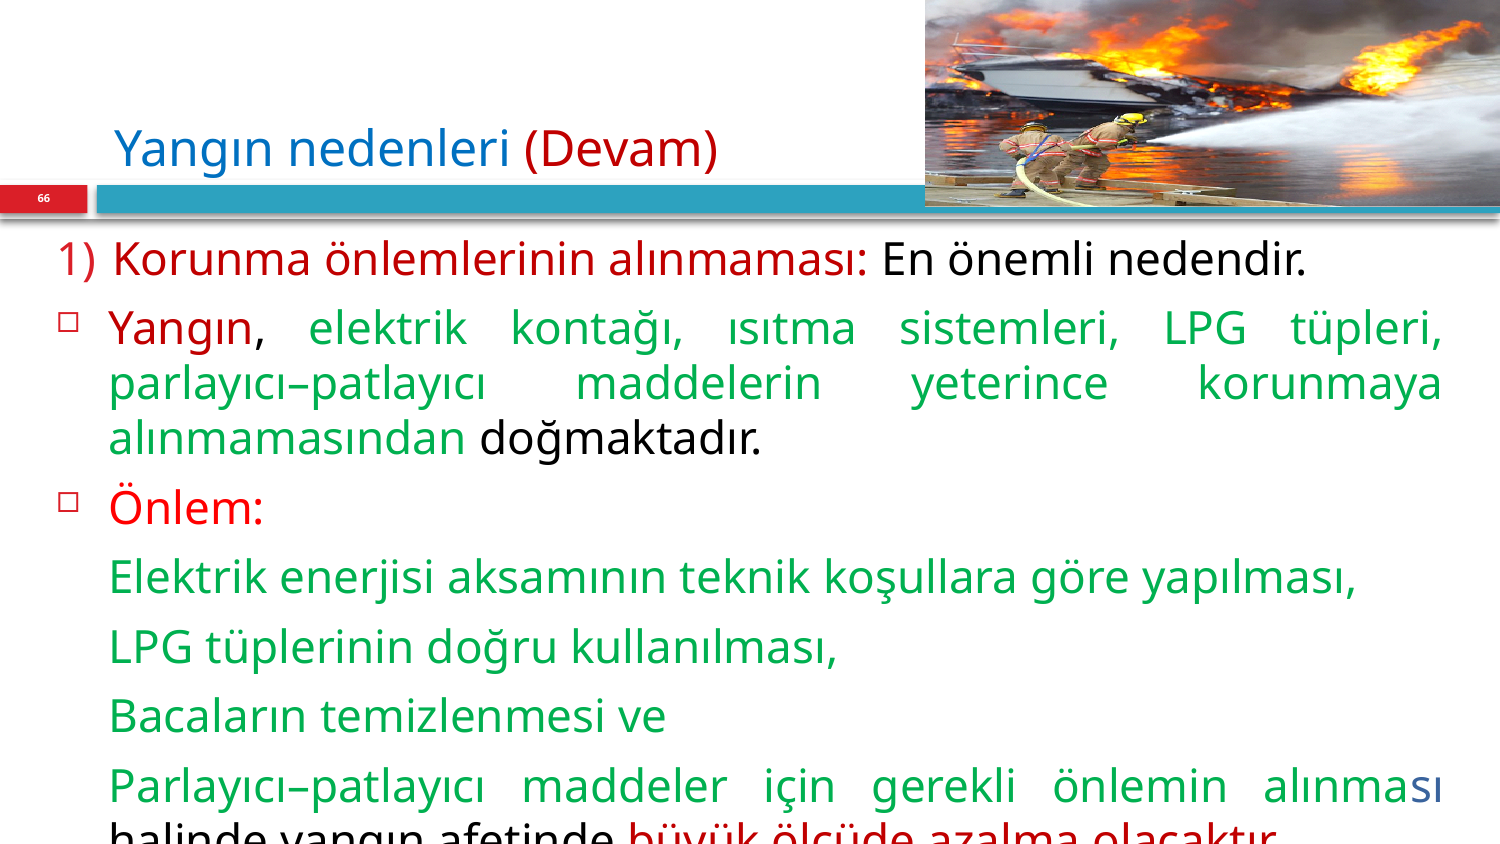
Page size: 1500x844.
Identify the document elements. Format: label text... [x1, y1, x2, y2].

slide_number 66 [0, 184, 88, 215]
title Yangın nedenleri (Devam) [99, 19, 919, 185]
list Korunma önlemlerinin alınmaması: En önemli nedendir. Yangın, elektrik kontağı, ısıtma sistemleri, LPG tüpleri, parlayıcı–patlayıcı maddelerin yeterince korunmaya alınmamasından doğmaktadır. Önlem: Elektrik enerjisi aksamının teknik koşullara göre yapılması, LPG tüplerinin doğru kullanılması, Bacaların temizlenmesi ve Parlayıcı–patlayıcı maddeler için gerekli önlemin alınması halinde yangın afetinde büyük ölçüde azalma olacaktır. [41, 221, 1459, 824]
picture [925, 0, 1500, 207]
